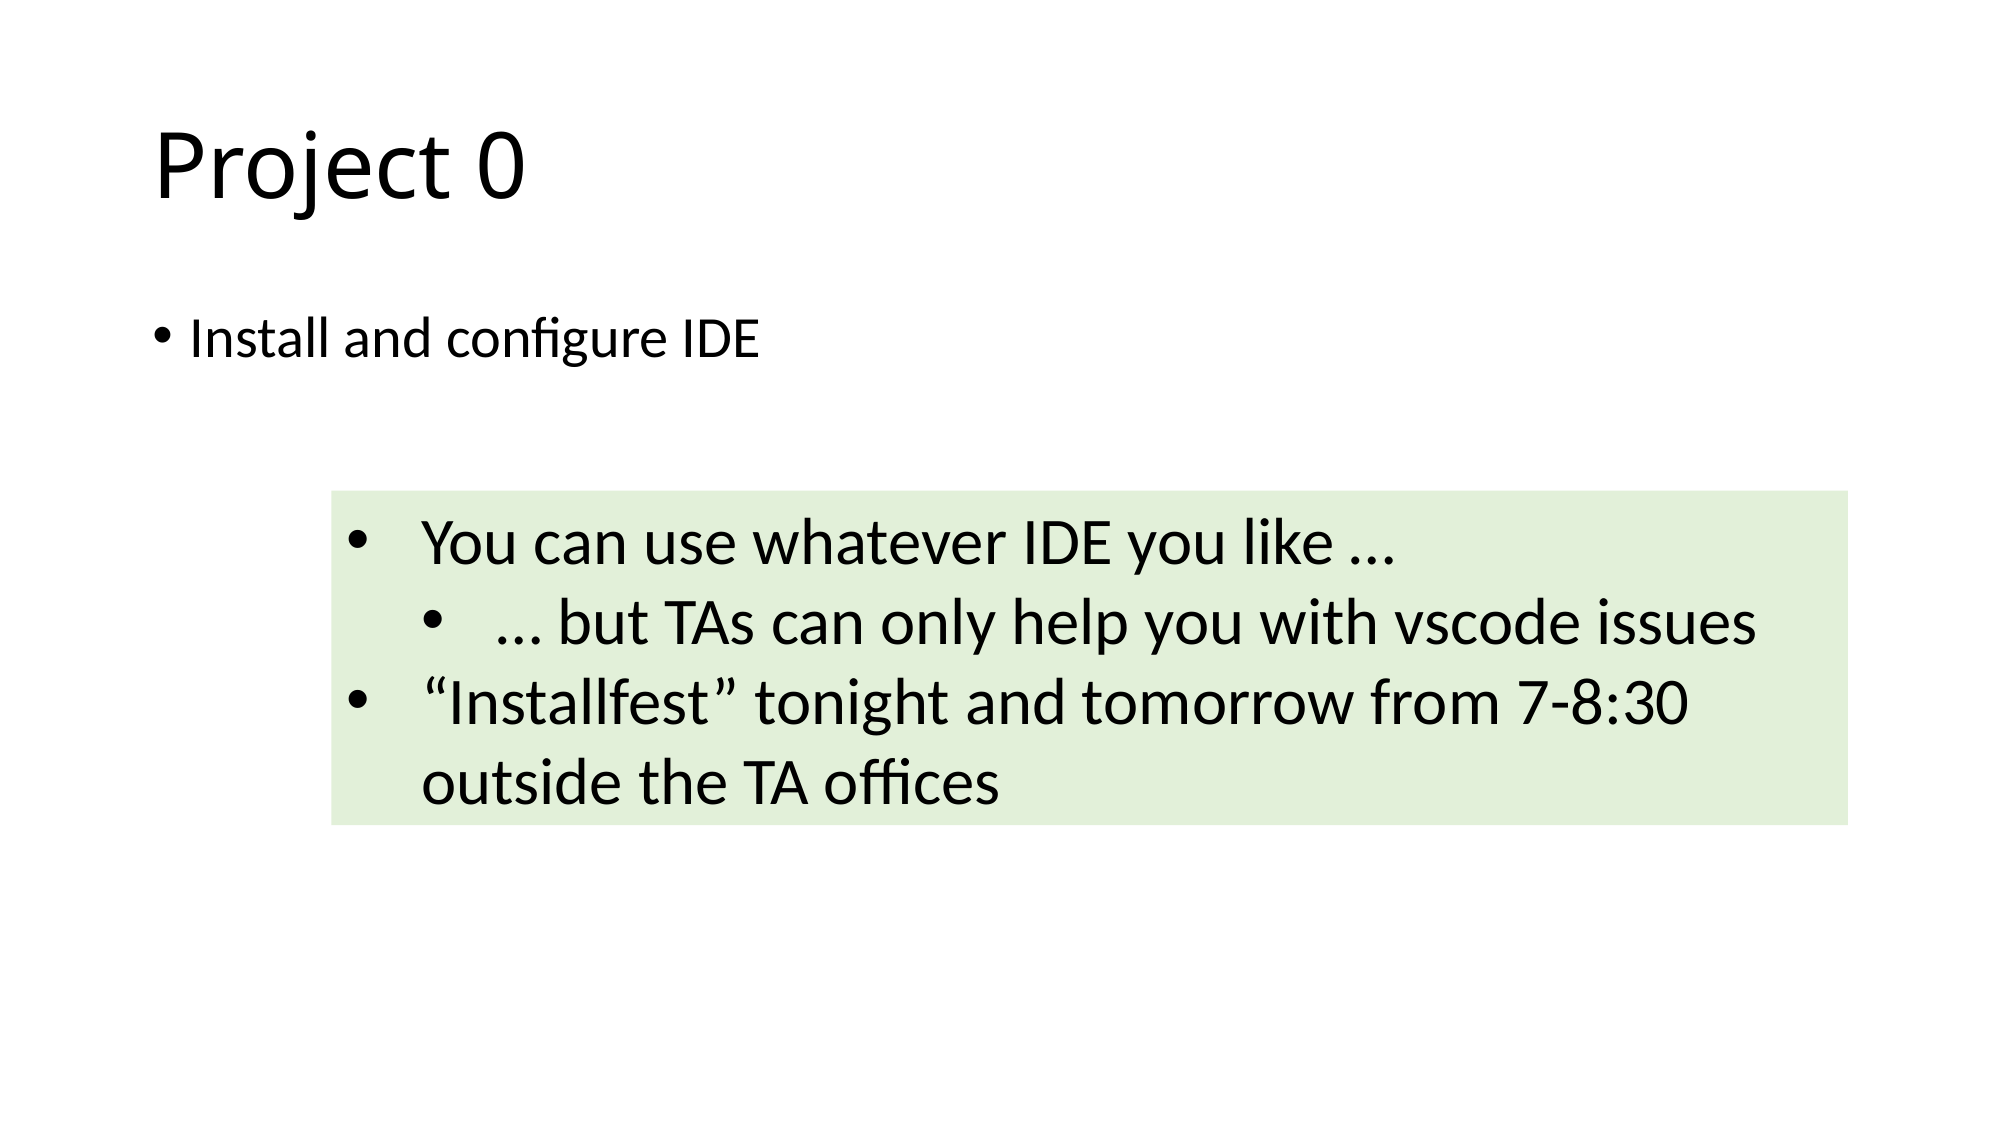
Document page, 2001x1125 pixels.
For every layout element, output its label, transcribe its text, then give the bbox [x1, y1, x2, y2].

list Install and configure IDE [137, 299, 1863, 1014]
text_box You can use whatever IDE you like … … but TAs can only help you with vscode issues “Installfest” tonight and tomorrow from 7-8:30 outside the TA offices [331, 490, 1848, 826]
title Project 0 [137, 59, 1863, 278]
